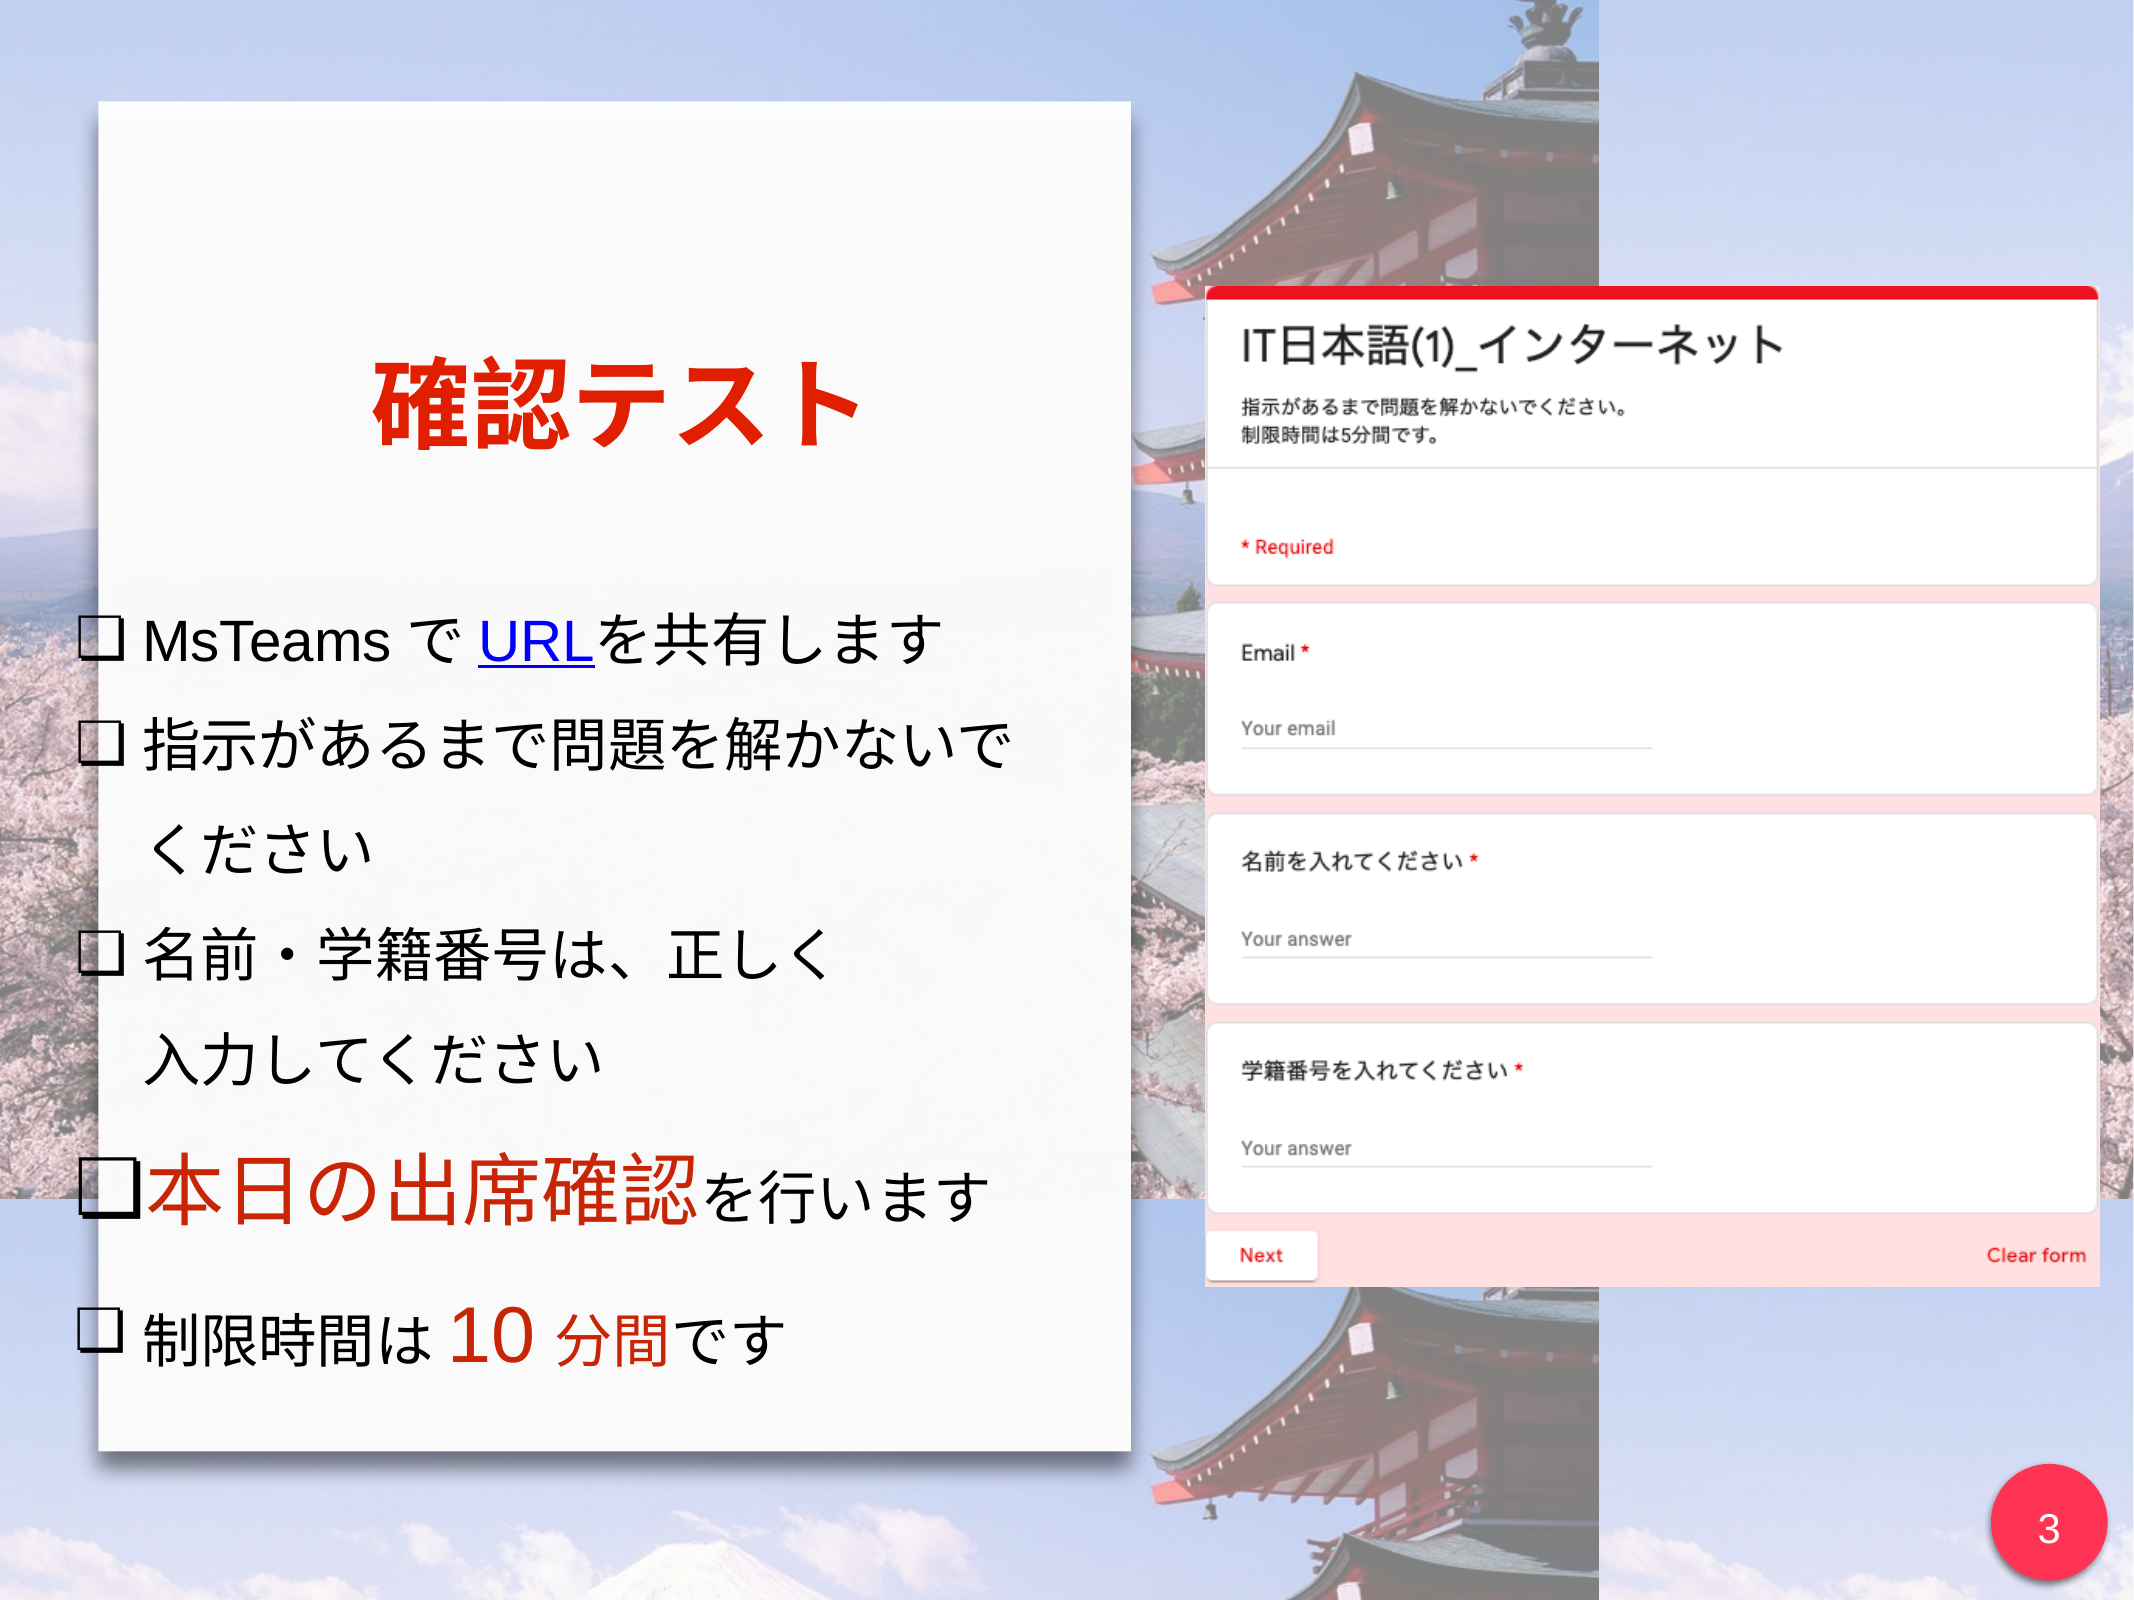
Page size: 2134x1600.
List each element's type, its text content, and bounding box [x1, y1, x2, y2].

list MsTeamsでURLを共有します 指示があるまで問題を解かないで ください 名前・学籍番号は、正しく 入力してください 本日の出席確認を行います 制限時間は10分間です [58, 560, 1189, 1287]
title 確認テスト [126, 253, 1116, 560]
slide_number 3 [2026, 1493, 2073, 1552]
picture [0, 0, 2134, 1600]
